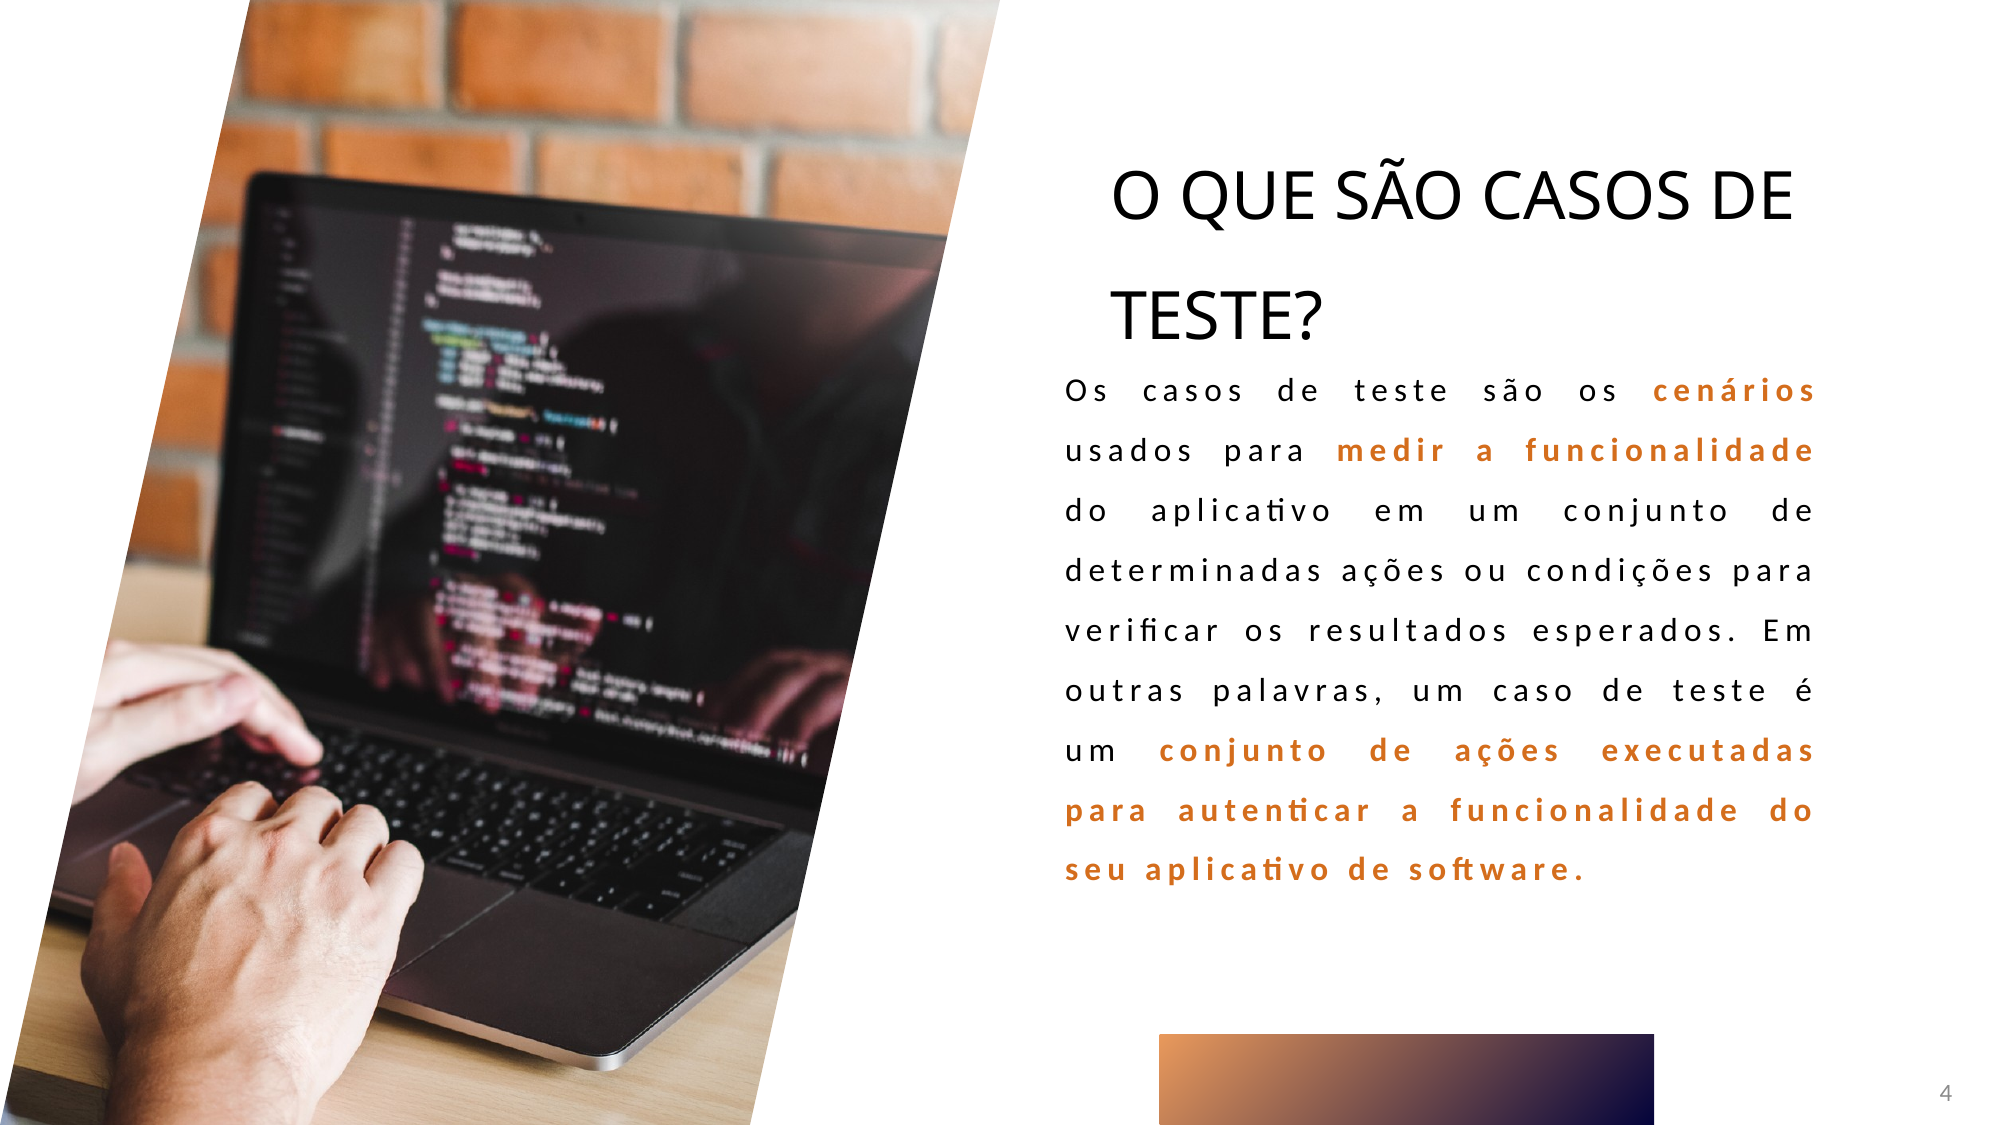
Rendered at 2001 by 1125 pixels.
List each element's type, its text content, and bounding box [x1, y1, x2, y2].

picture [0, 0, 1000, 1125]
slide_number 4 [1894, 1061, 1968, 1121]
list Os casos de teste são os cenários usados ​​para medir a funcionalidade do aplicativo em um conjunto de determinadas ações ou condições para verificar os resultados esperados. Em outras palavras, um caso de teste é um conjunto de ações executadas para autenticar a funcionalidade do seu aplicativo de software. [1050, 341, 1835, 965]
title O que são Casos de Teste? [1095, 105, 1955, 258]
